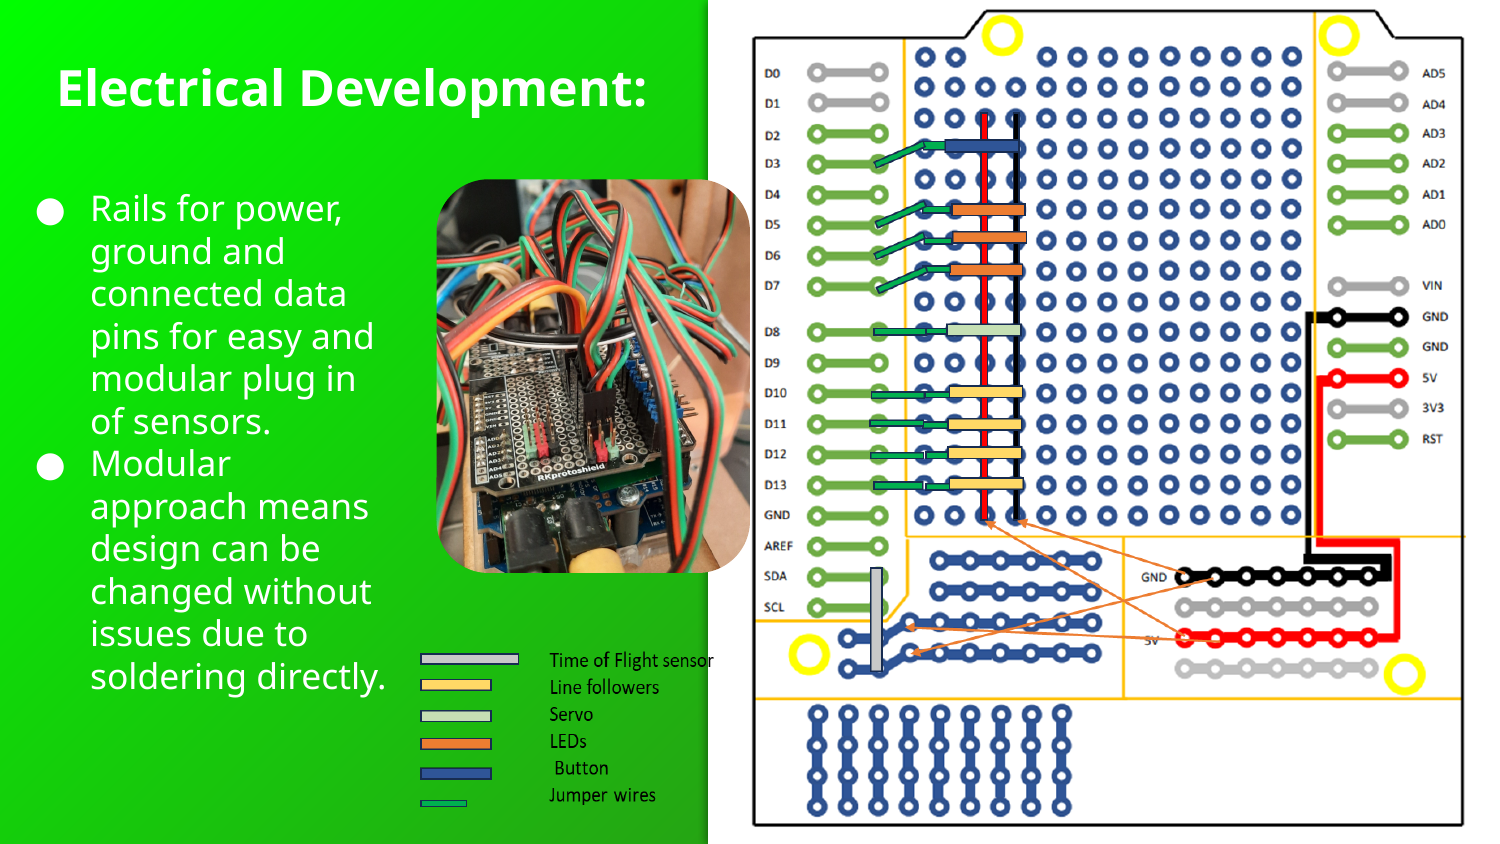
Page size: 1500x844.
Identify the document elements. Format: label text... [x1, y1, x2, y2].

picture [419, 653, 519, 807]
picture [436, 0, 1500, 844]
text_box Electrical Development: [41, 41, 700, 114]
text_box Rails for power, ground and connected data pins for easy and modular plug in of sensors. Modular approach means design can be changed without issues due to soldering directly. [0, 171, 411, 844]
